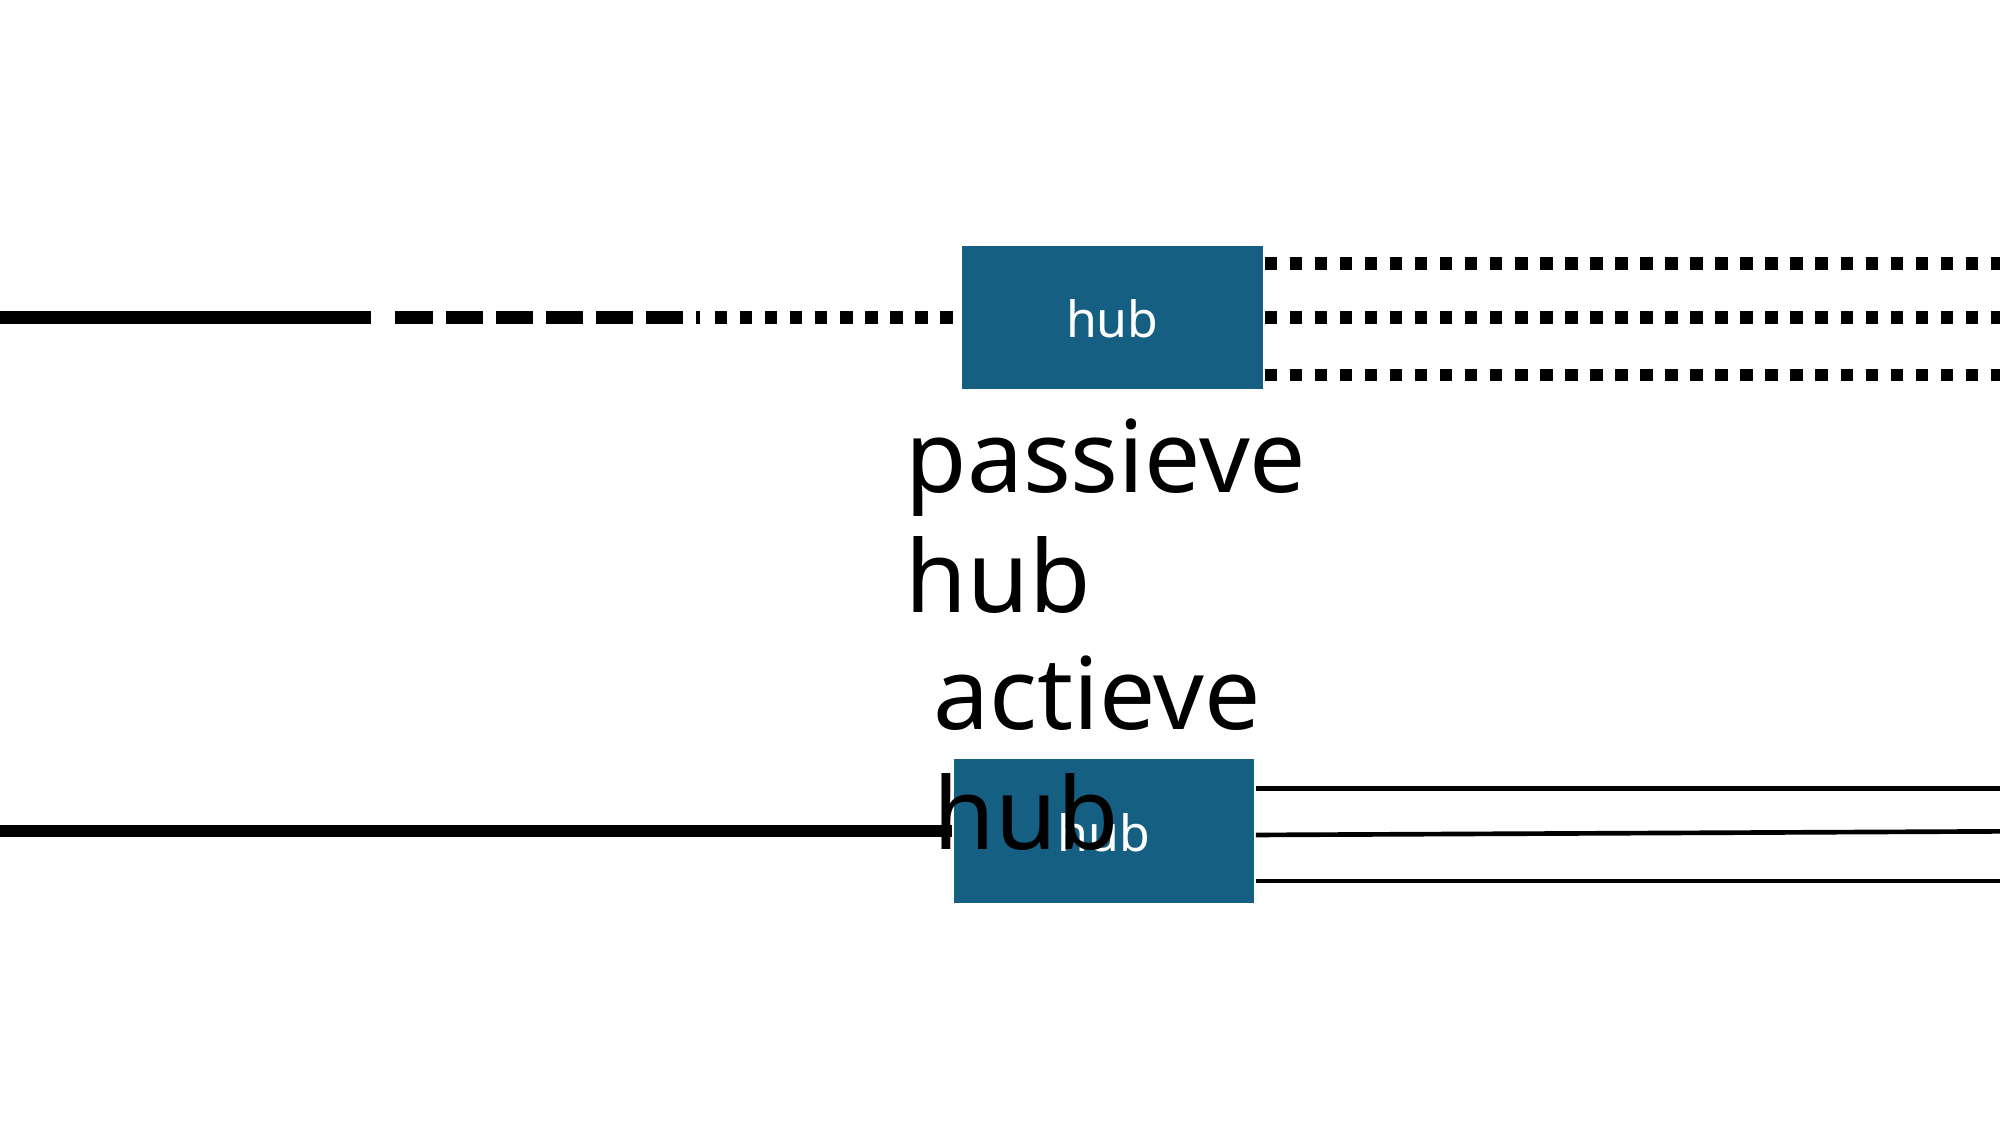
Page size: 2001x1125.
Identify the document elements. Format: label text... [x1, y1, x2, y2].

text_box hub [950, 878, 1258, 907]
text_box actieve hub [918, 622, 1429, 878]
text_box hub [958, 241, 1267, 385]
text_box passieve hub [890, 385, 1401, 640]
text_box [1255, 830, 2000, 836]
